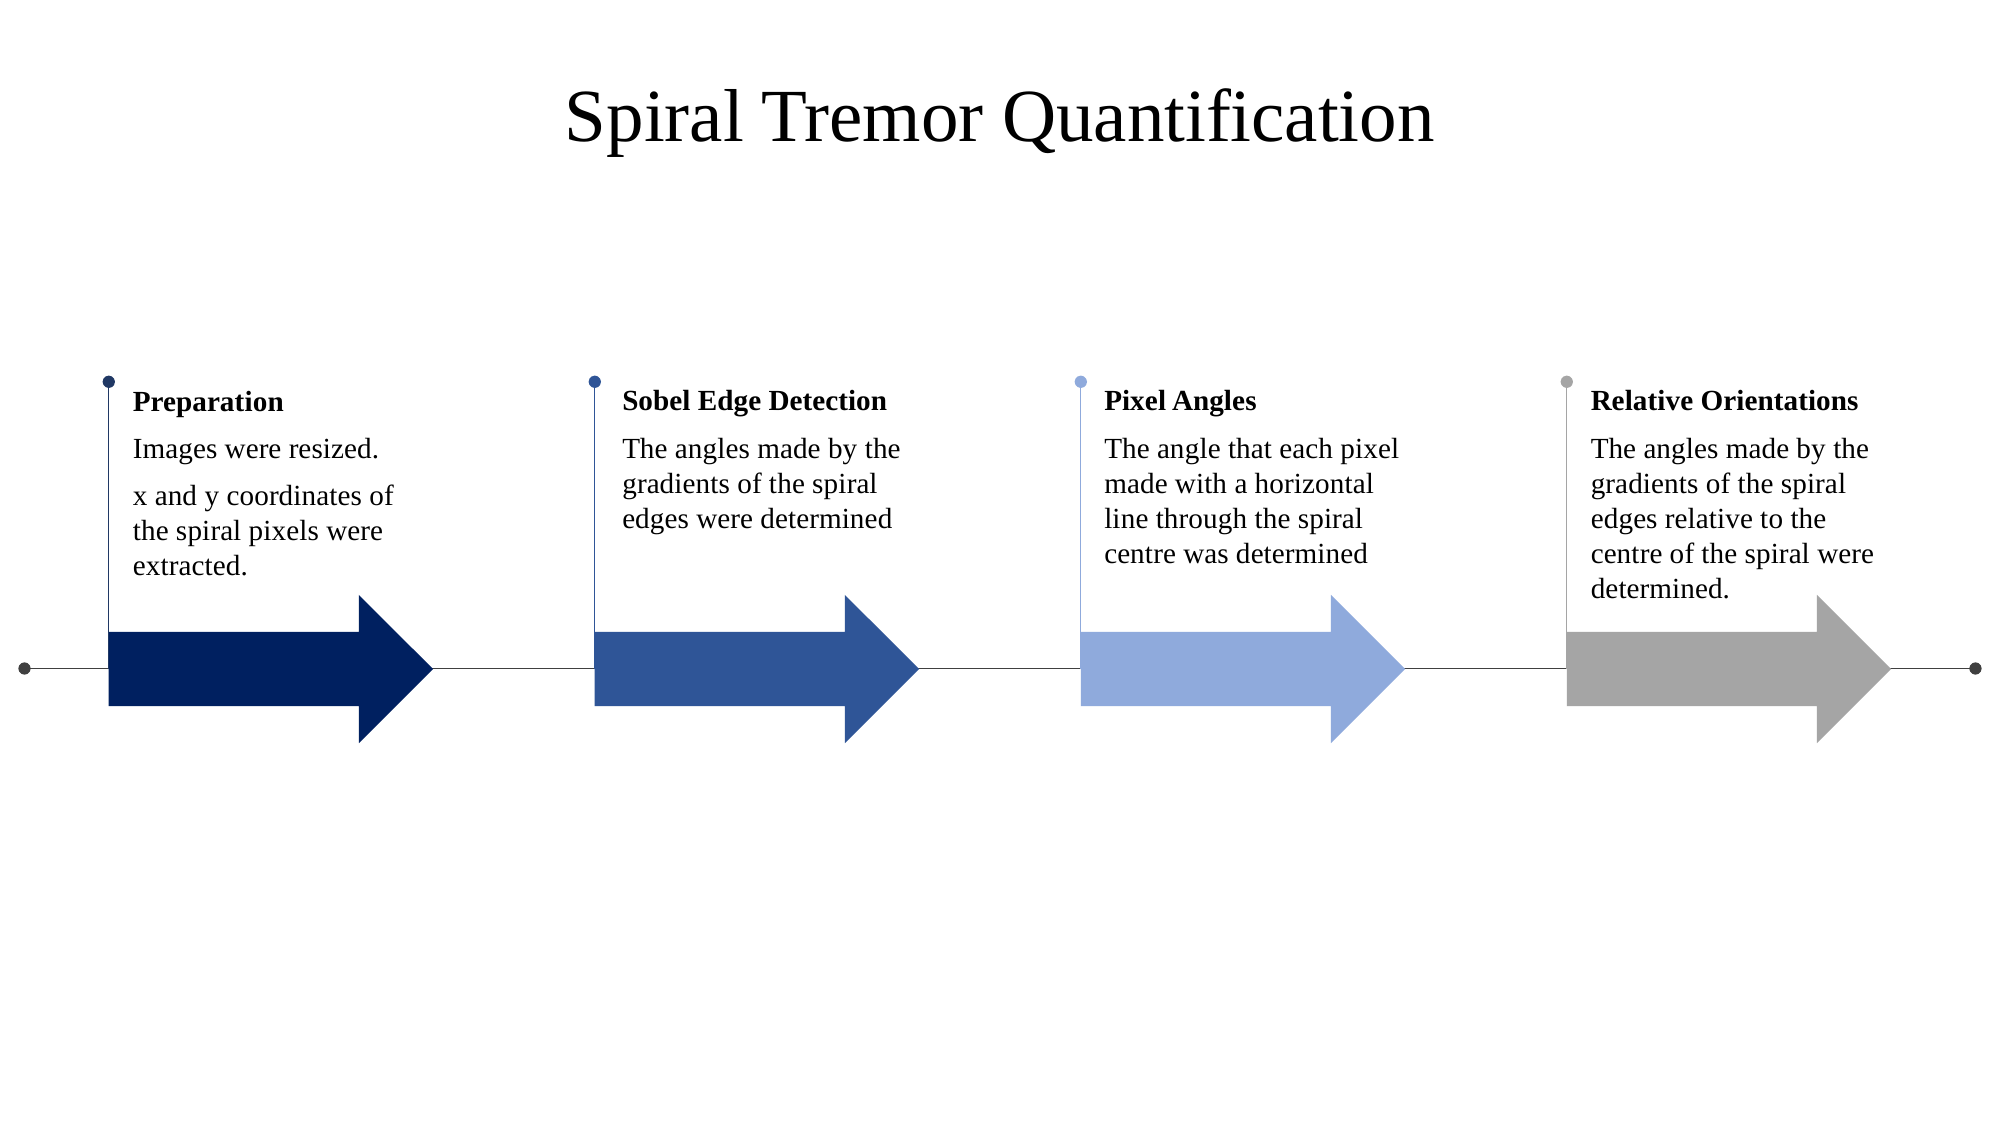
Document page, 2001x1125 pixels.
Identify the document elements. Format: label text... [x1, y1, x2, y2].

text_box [24, 381, 1976, 744]
text_box Spiral Tremor Quantification [0, 58, 2000, 164]
